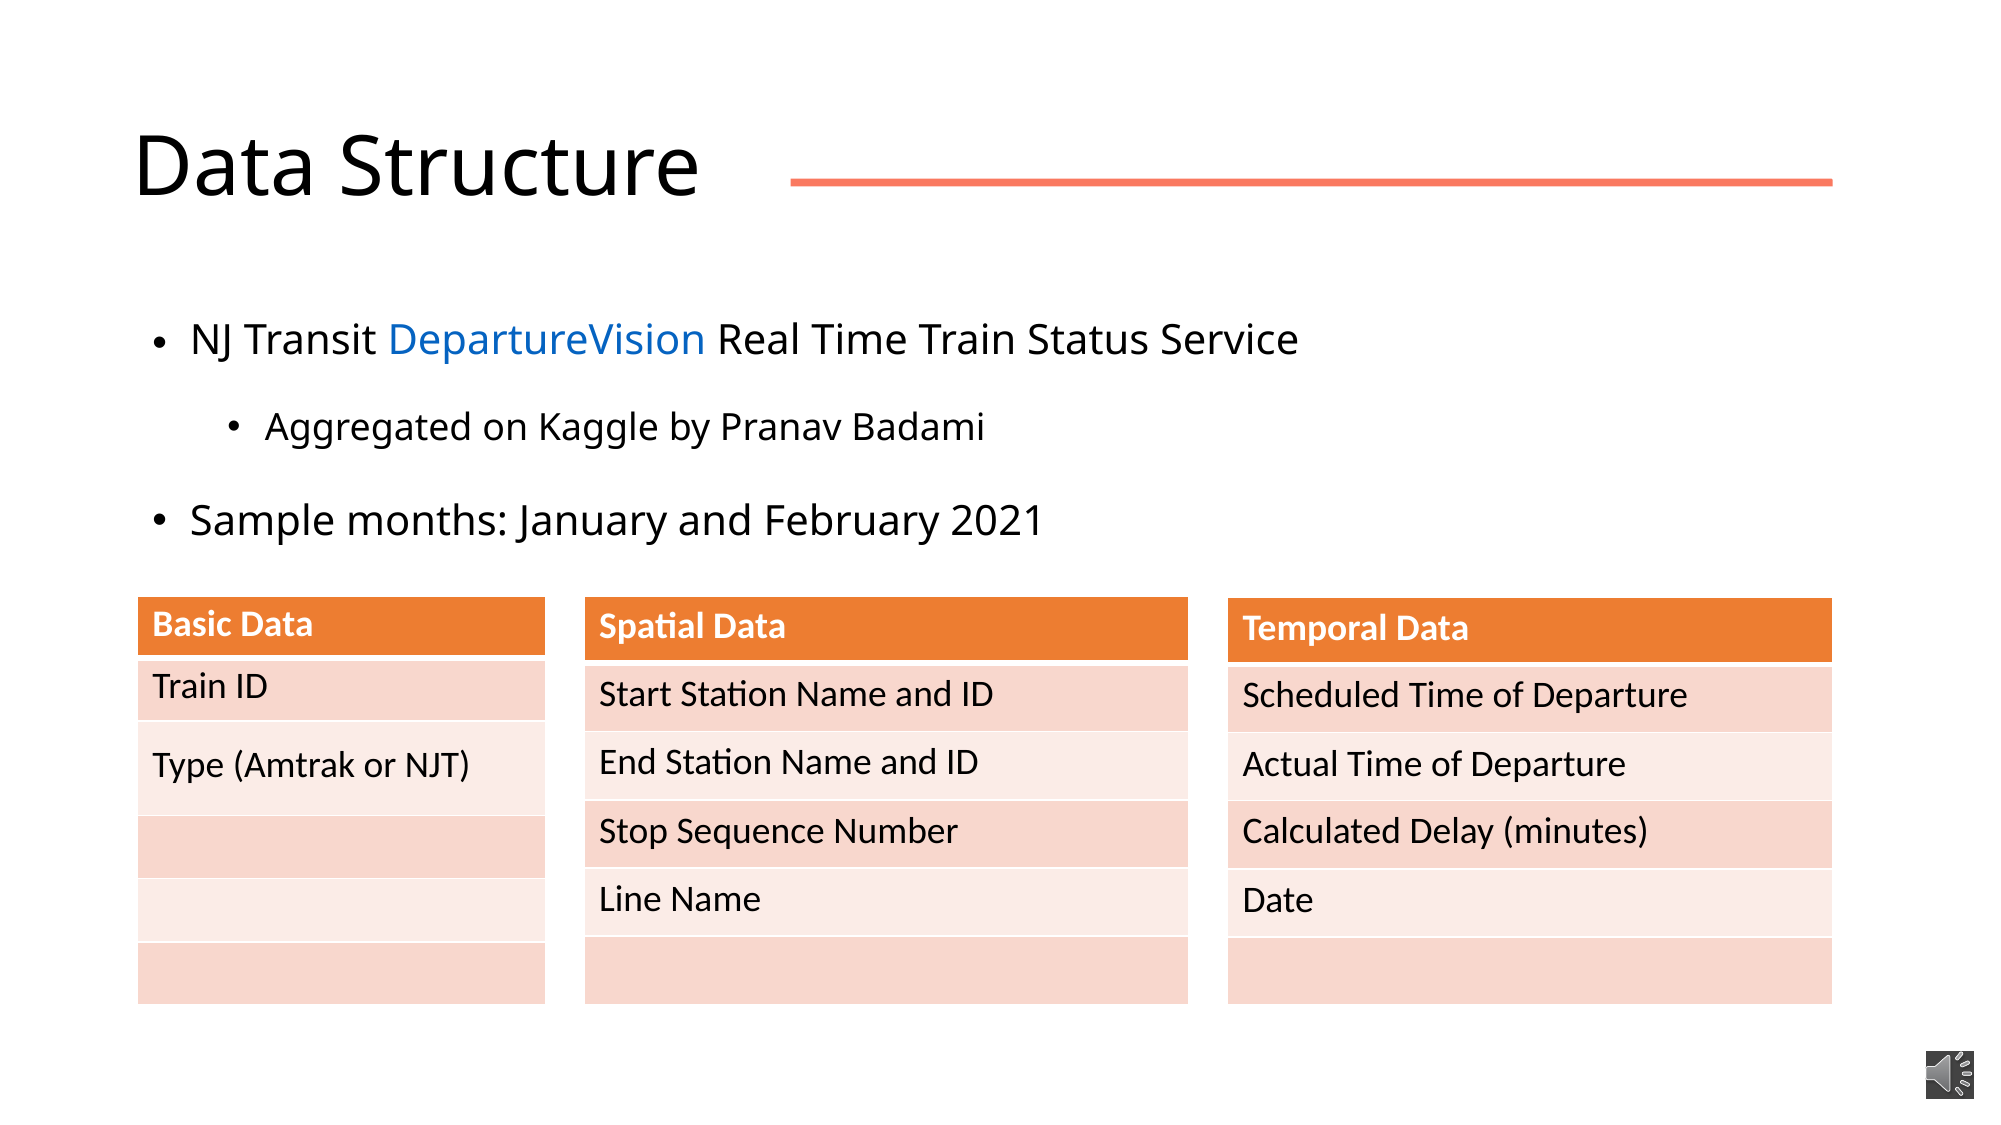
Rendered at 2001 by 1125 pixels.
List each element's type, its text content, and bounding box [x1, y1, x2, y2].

table_cell [138, 879, 545, 941]
table_cell Line Name [585, 869, 1188, 935]
table_cell [1228, 938, 1832, 1004]
table_cell Calculated Delay (minutes) [1228, 801, 1832, 868]
table_cell Date [1228, 870, 1832, 936]
table_cell [138, 943, 545, 1004]
list NJ Transit DepartureVision Real Time Train Status Service Aggregated on Kaggle by Pranav Badami Sample months: January and February 2021 [137, 277, 1844, 1014]
table_cell Type (Amtrak or NJT) [138, 722, 545, 815]
table_header Temporal Data [1228, 598, 1832, 662]
table_cell [138, 816, 545, 878]
table_cell Start Station Name and ID [585, 666, 1188, 731]
table_cell Scheduled Time of Departure [1228, 667, 1832, 732]
table_cell End Station Name and ID [585, 732, 1188, 799]
table_cell [585, 937, 1188, 1004]
table_cell Train ID [138, 661, 545, 720]
table_header Spatial Data [585, 597, 1188, 660]
picture [1924, 1049, 1976, 1100]
table_cell Actual Time of Departure [1228, 733, 1832, 800]
table_cell Stop Sequence Number [585, 801, 1188, 867]
table_header Basic Data [138, 597, 545, 655]
title Data Structure [117, 59, 791, 278]
text_box [789, 177, 1834, 188]
